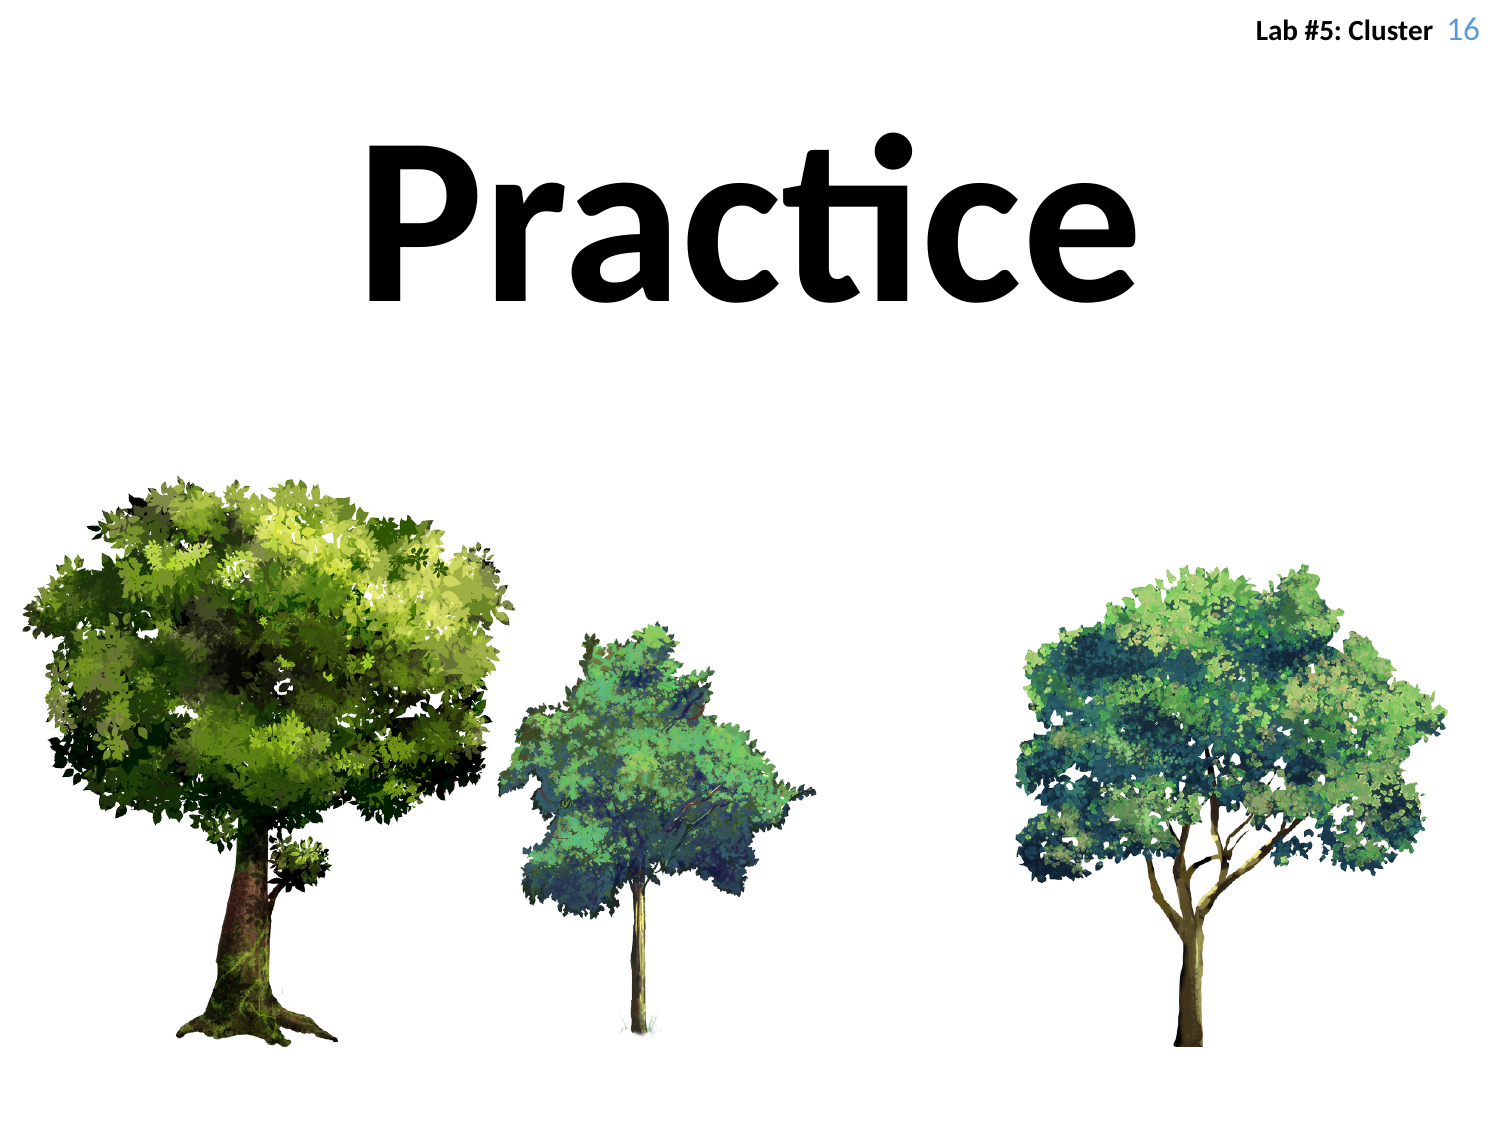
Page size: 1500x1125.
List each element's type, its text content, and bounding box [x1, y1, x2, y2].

picture [946, 509, 1485, 1047]
text_box Practice [341, 54, 1159, 357]
picture [0, 470, 882, 1053]
